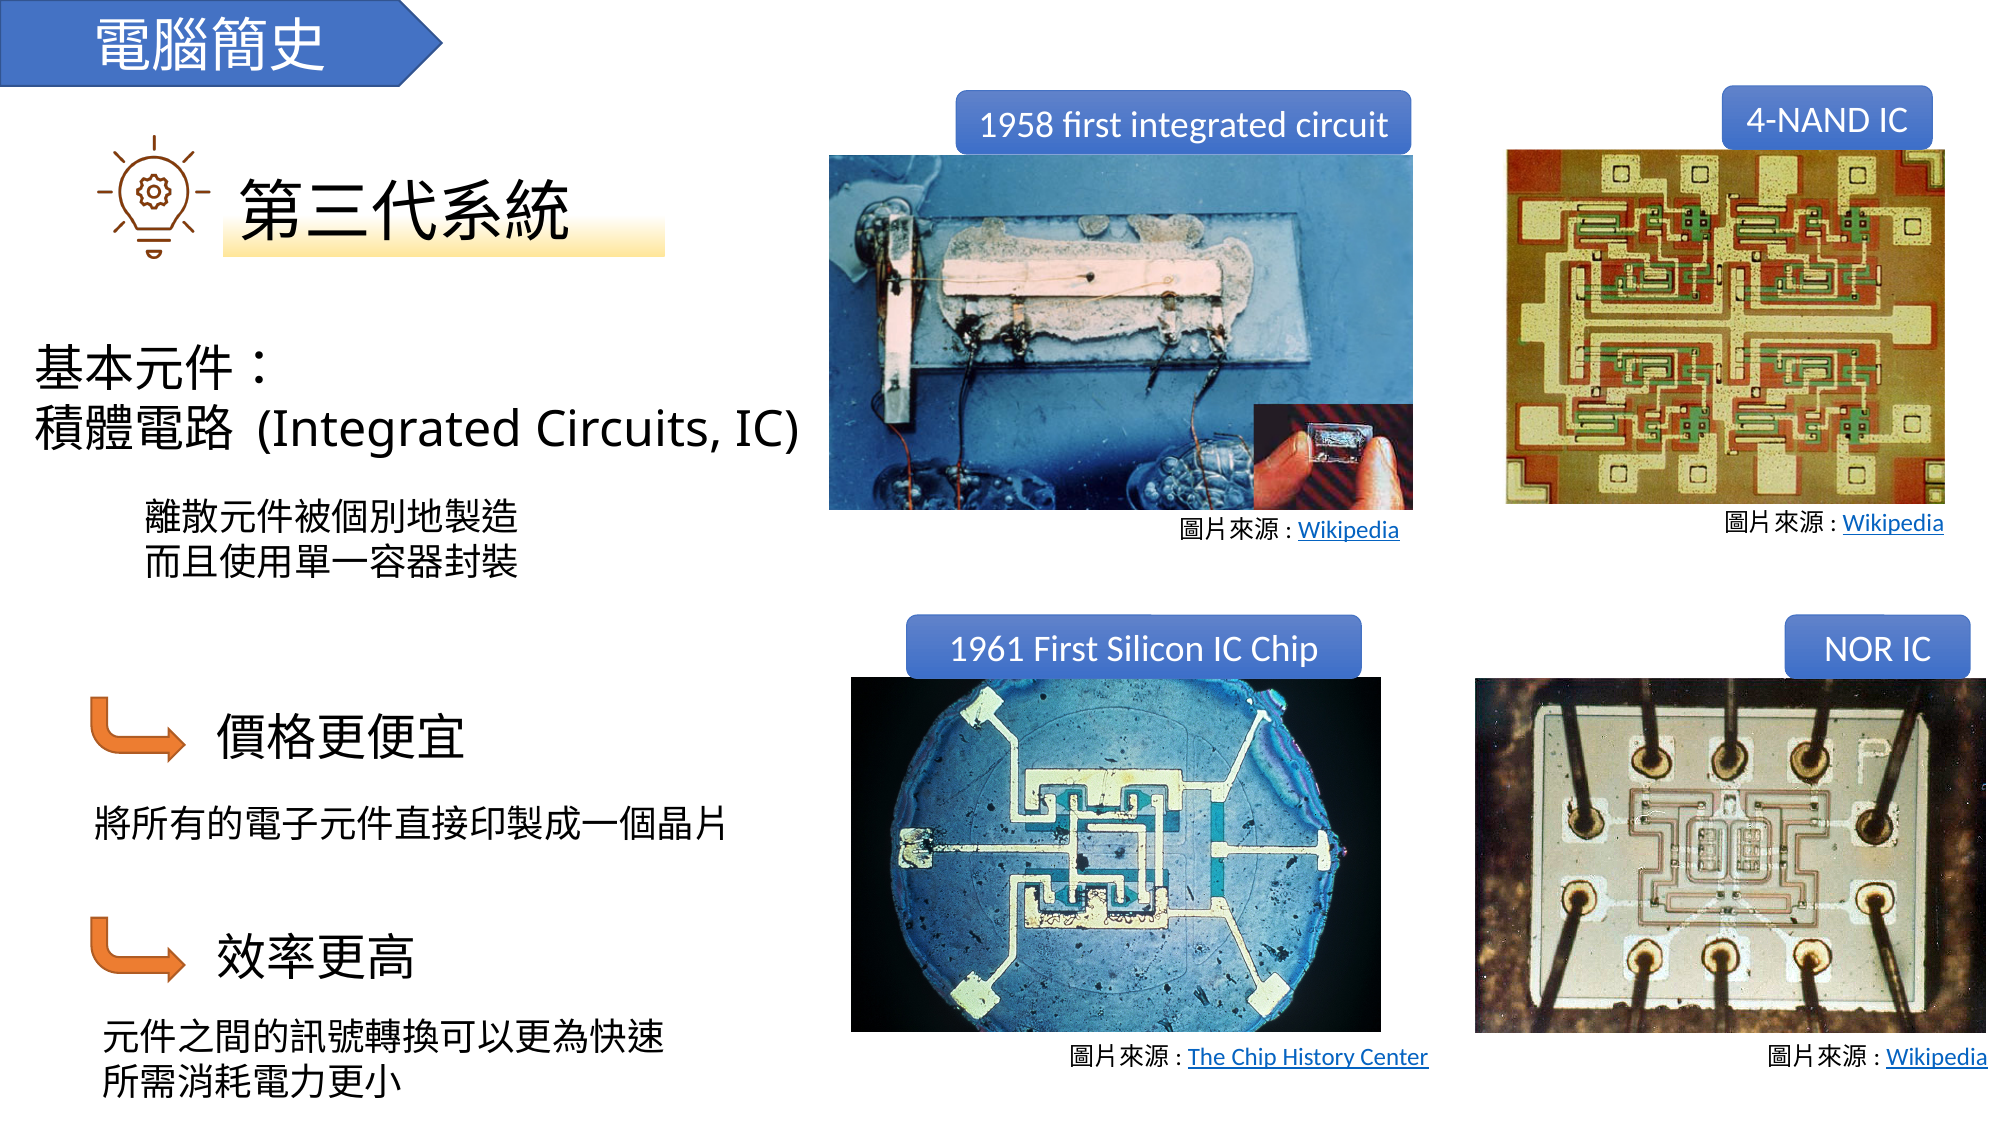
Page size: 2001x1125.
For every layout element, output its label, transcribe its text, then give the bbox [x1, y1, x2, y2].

text_box NOR IC [1784, 614, 1971, 678]
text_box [851, 615, 1443, 1079]
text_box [1502, 85, 1958, 545]
text_box 價格更便宜 [201, 697, 482, 773]
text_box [87, 129, 665, 266]
text_box 1958 first integrated circuit [955, 90, 1412, 154]
picture [829, 154, 1413, 510]
text_box [90, 696, 186, 764]
text_box 元件之間的訊號轉換可以更為快速 所需消耗電力更小 [87, 1005, 700, 1110]
text_box 基本元件： 積體電路 (Integrated Circuits, IC) [19, 329, 815, 465]
text_box 圖片來源: Wikipedia [1164, 505, 1415, 551]
text_box 電腦簡史 [0, 0, 444, 87]
picture [1475, 678, 1986, 1033]
text_box 效率更高 [201, 917, 432, 993]
text_box 圖片來源: Wikipedia [1752, 1032, 2000, 1078]
text_box 離散元件被個別地製造 而且使用單一容器封裝 [129, 485, 658, 590]
text_box 將所有的電子元件直接印製成一個晶片 [79, 792, 772, 853]
text_box [90, 916, 186, 984]
